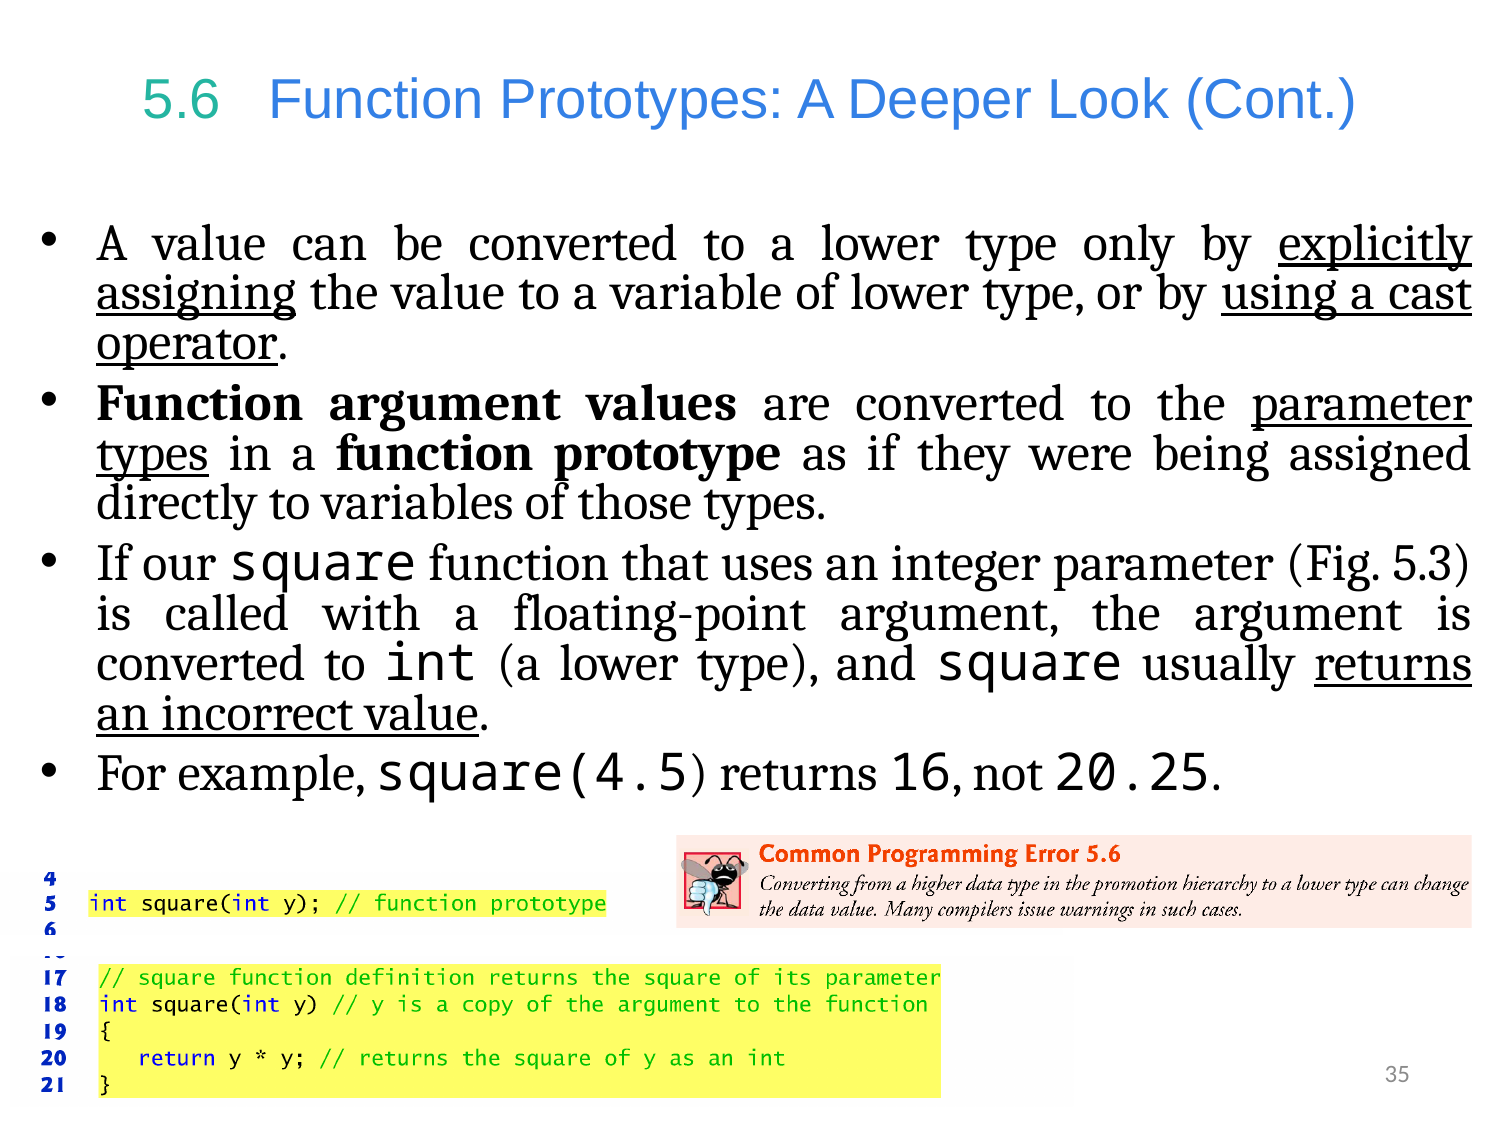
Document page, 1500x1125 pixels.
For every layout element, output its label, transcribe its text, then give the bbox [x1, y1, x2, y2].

picture [10, 956, 1074, 1107]
list A value can be converted to a lower type only by explicitly assigning the value to a variable of lower type, or by using a cast operator. Function argument values are converted to the parameter types in a function prototype as if they were being assigned directly to variables of those types. If our square function that uses an integer parameter (Fig. 5.3) is called with a floating-point argument, the argument is converted to int (a lower type), and square usually returns an incorrect value. For example, square(4.5) returns 16, not 20.25. [24, 212, 1488, 1000]
slide_number 35 [1078, 1042, 1425, 1103]
title 5.6 Function Prototypes: A Deeper Look (Cont.) [75, 37, 1425, 155]
picture [0, 832, 1472, 935]
